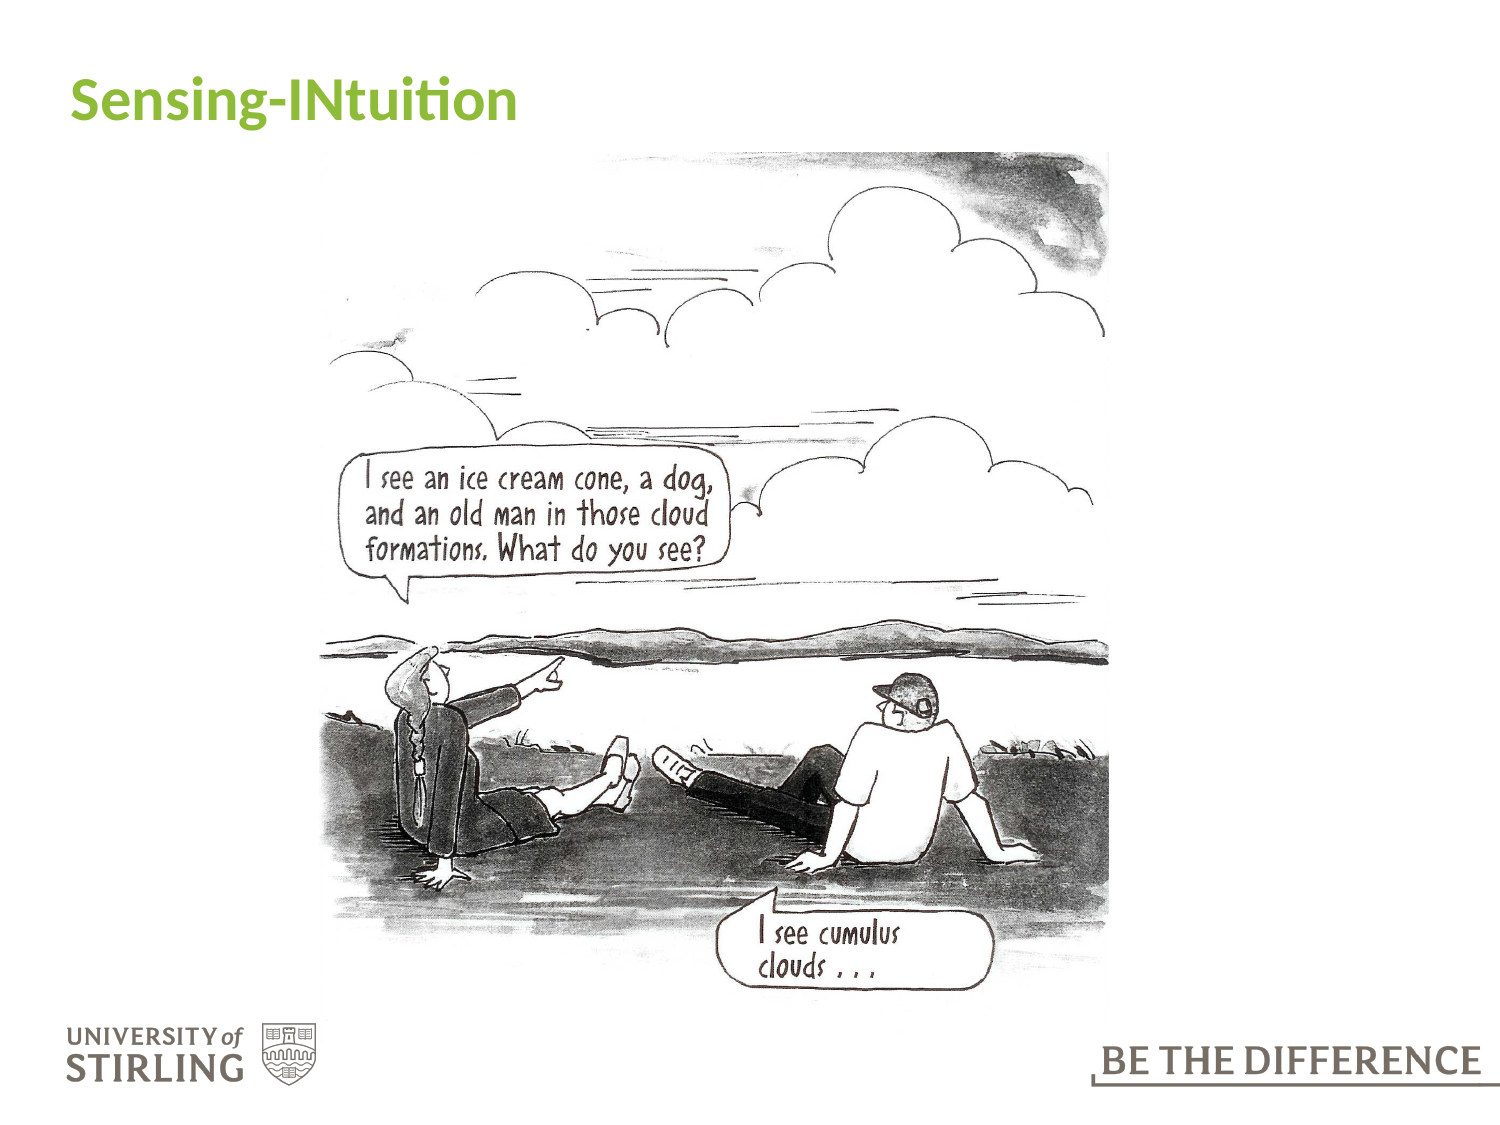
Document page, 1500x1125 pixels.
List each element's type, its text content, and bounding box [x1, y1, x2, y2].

picture [63, 1020, 320, 1088]
picture [1090, 1043, 1500, 1092]
title Sensing-INtuition [70, 70, 1430, 290]
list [319, 152, 1109, 1046]
